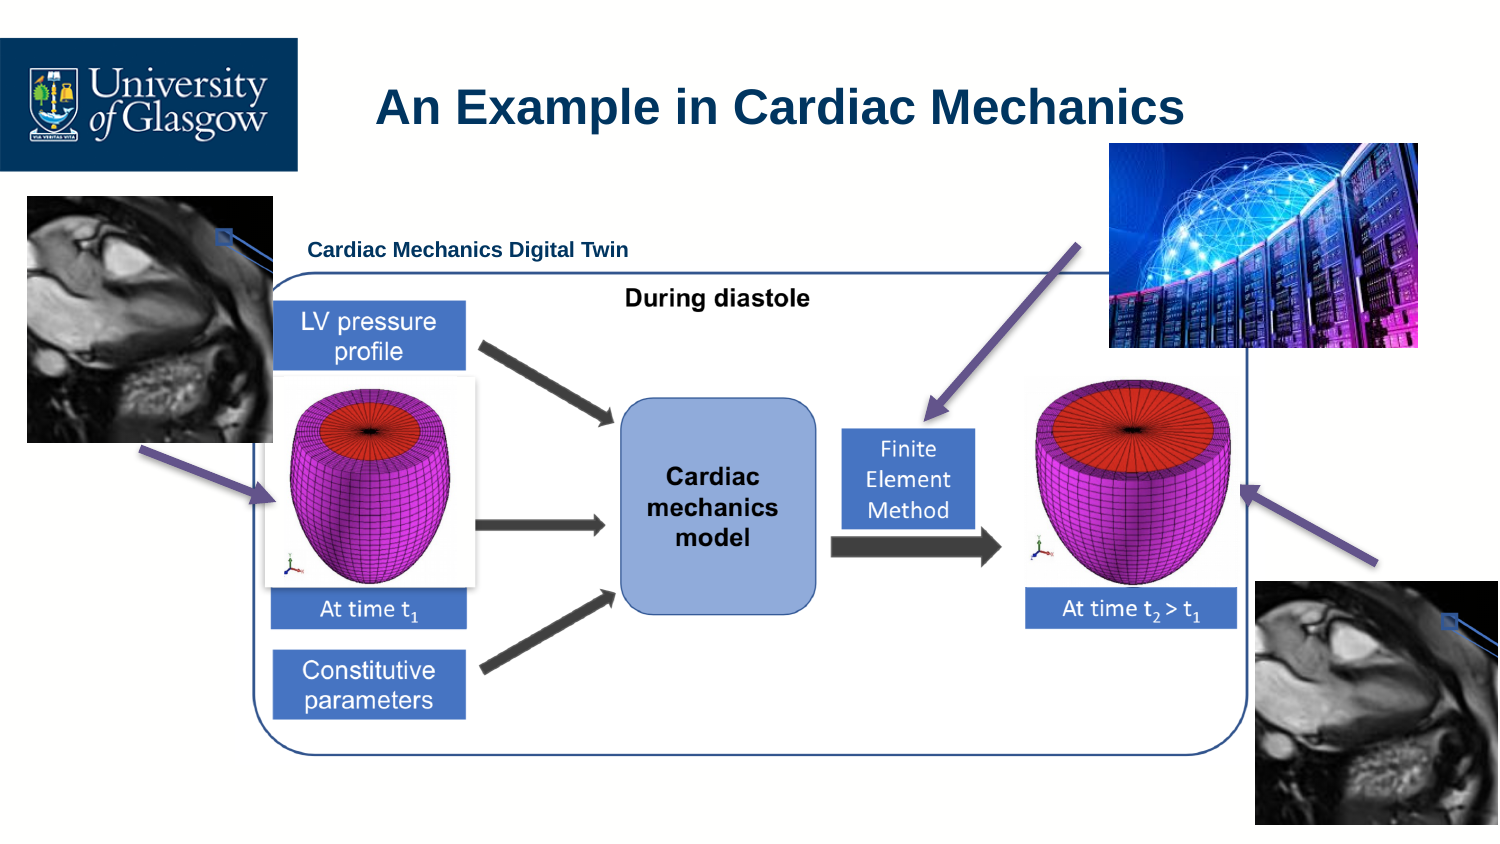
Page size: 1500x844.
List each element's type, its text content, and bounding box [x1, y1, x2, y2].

text_box Cardiac Mechanics Digital Twin [292, 227, 659, 260]
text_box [1244, 483, 1377, 564]
picture [0, 0, 1500, 825]
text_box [139, 448, 277, 503]
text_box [923, 244, 1079, 423]
